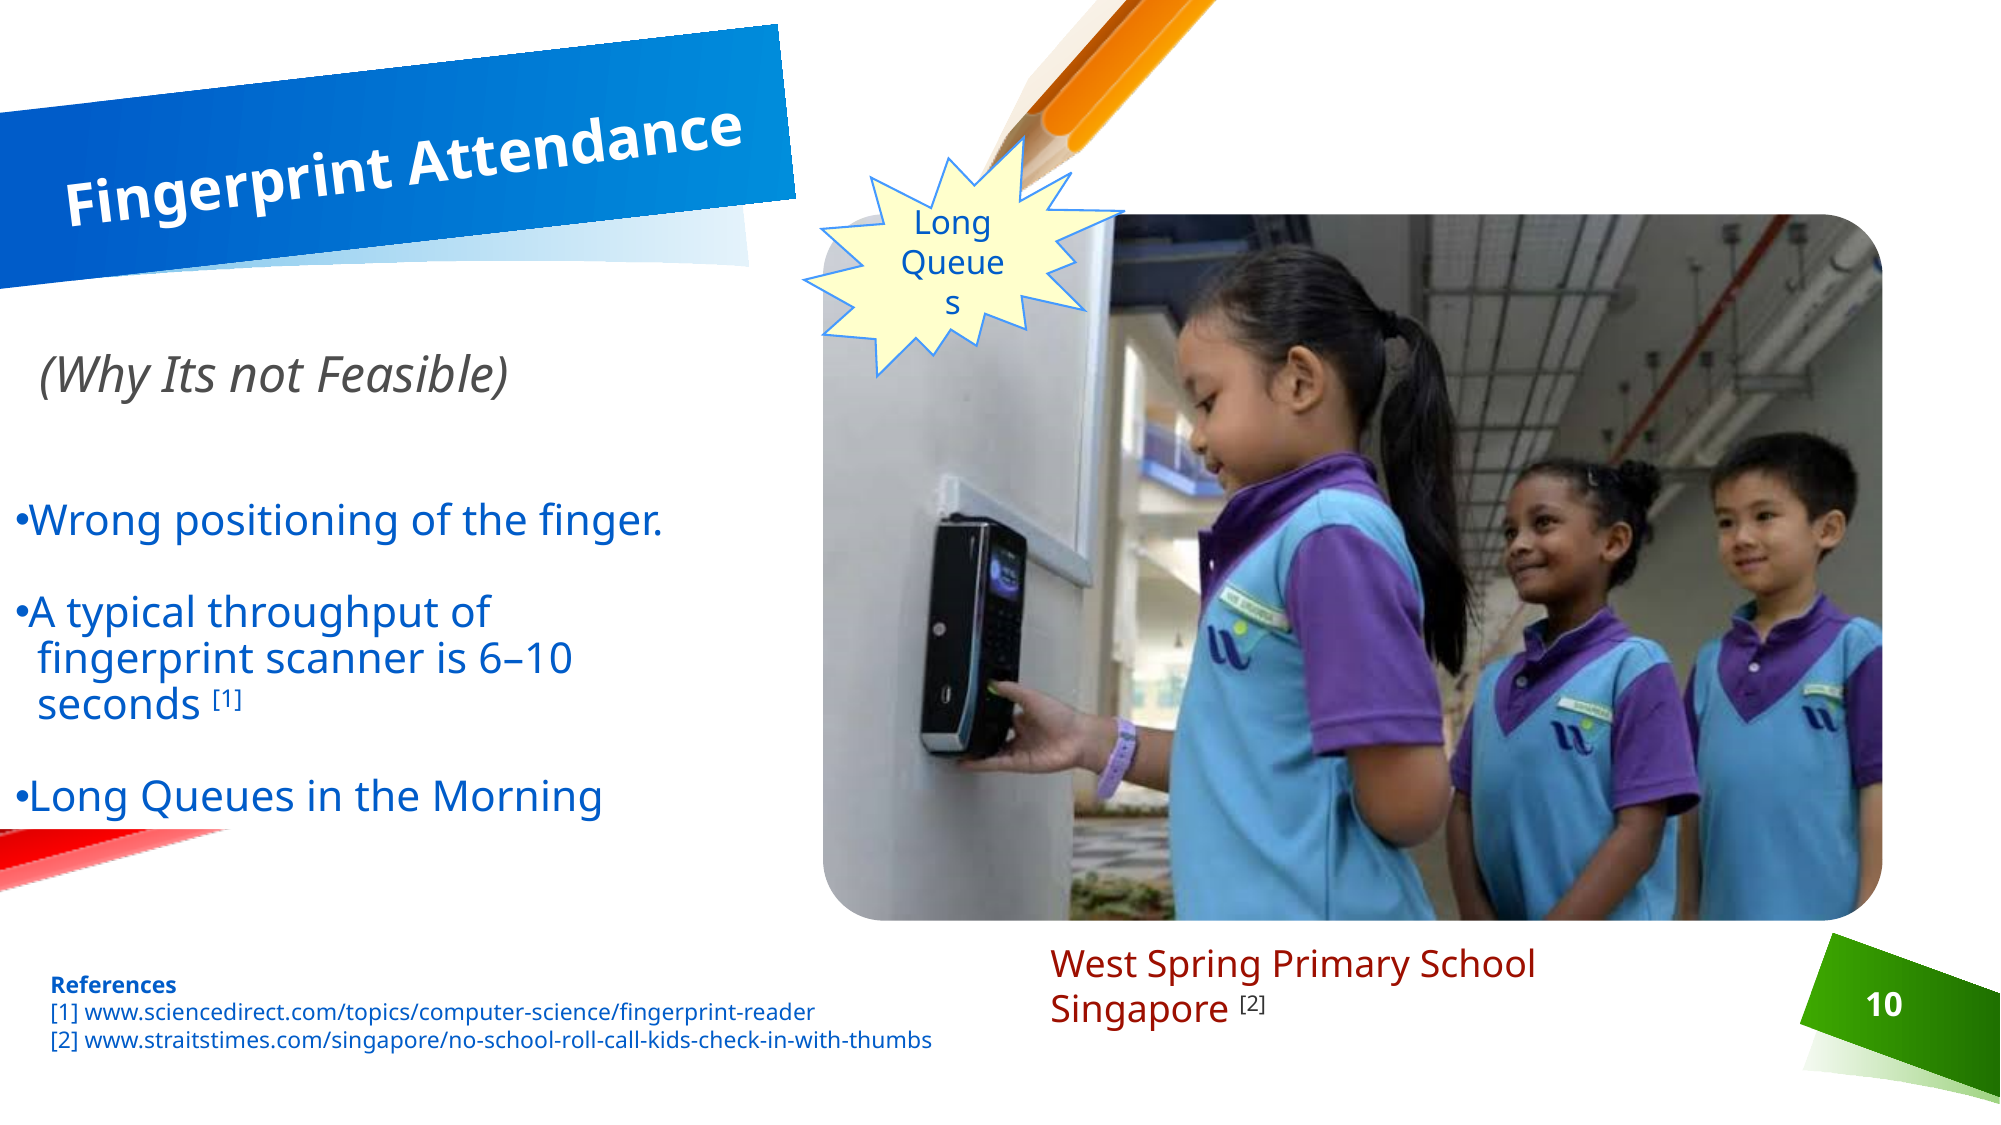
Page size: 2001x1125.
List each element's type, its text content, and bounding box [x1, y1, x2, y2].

text_box Long Queues [871, 137, 1126, 212]
title Fingerprint Attendance [36, 15, 779, 319]
text_box References [1] www.sciencedirect.com/topics/computer-science/fingerprint-reader [2] www.straitstimes.com/singapore/no-school-roll-call-kids-check-in-with-thumbs [35, 962, 1035, 1061]
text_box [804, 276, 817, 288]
picture [0, 830, 297, 894]
list (Why Its not Feasible) [25, 339, 605, 414]
picture [822, 214, 1883, 921]
slide_number ‹#› [1831, 975, 1937, 1036]
list Wrong positioning of the finger. A typical throughput of fingerprint scanner is 6–10 seconds [1] Long Queues in the Morning [0, 491, 809, 830]
picture [969, 0, 1217, 200]
text_box West Spring Primary School Singapore [2] [1035, 932, 1716, 1083]
